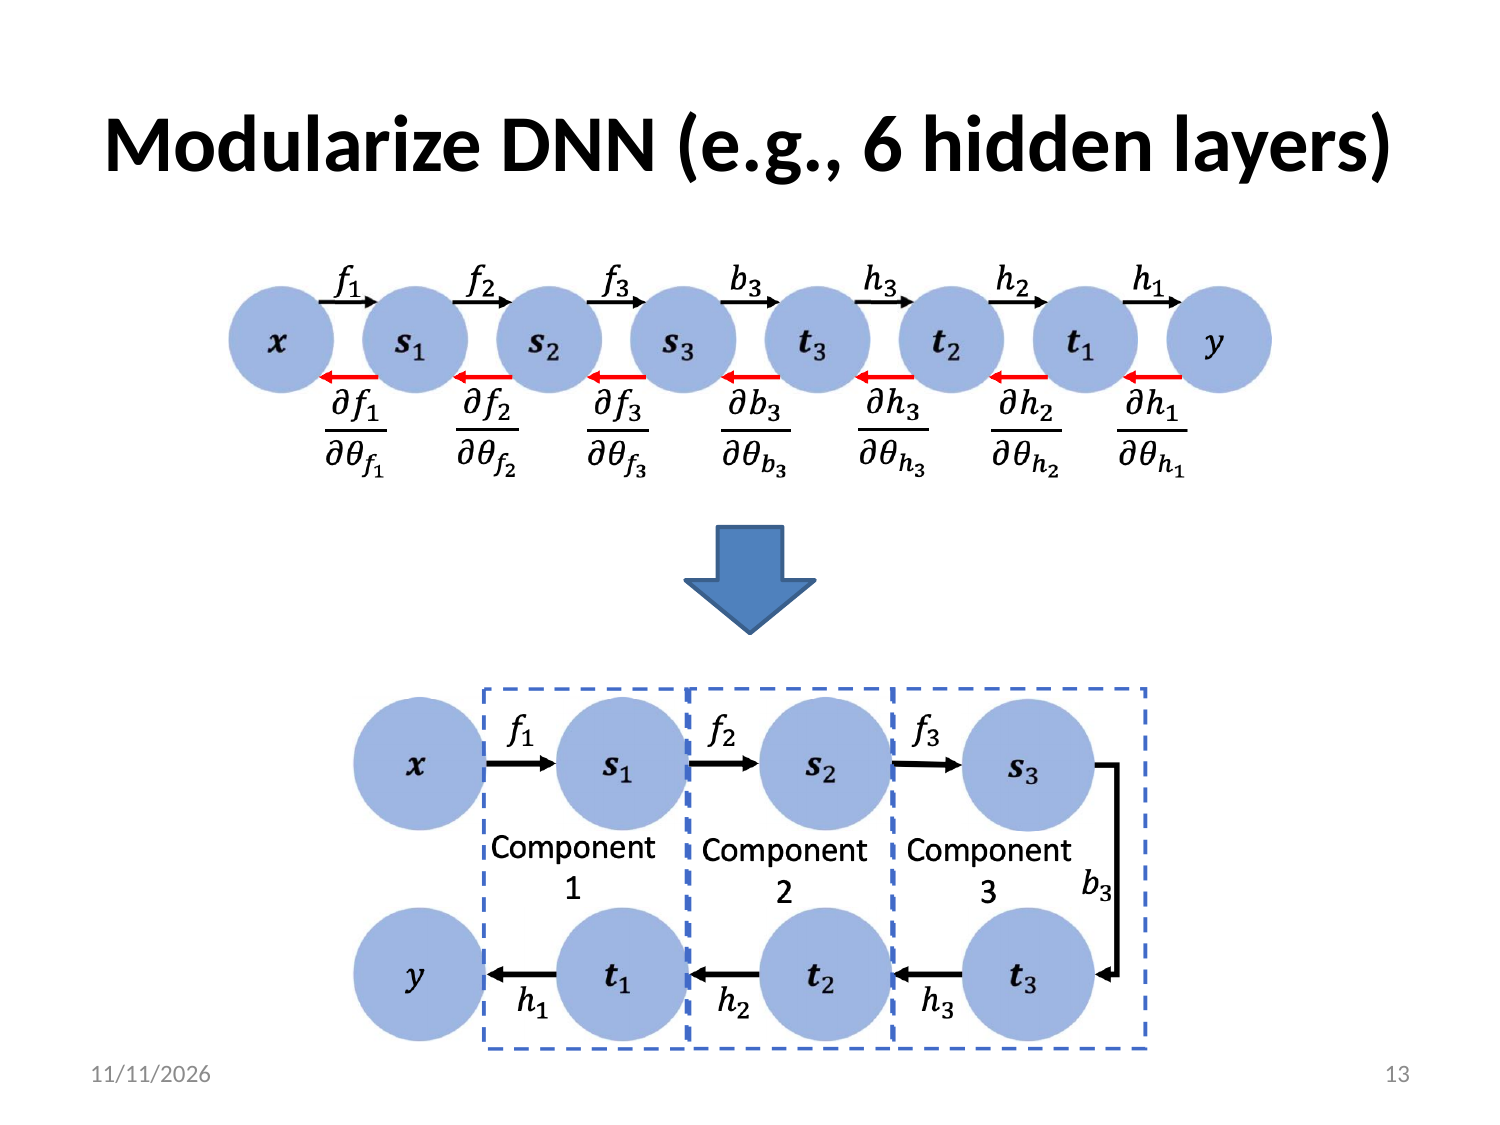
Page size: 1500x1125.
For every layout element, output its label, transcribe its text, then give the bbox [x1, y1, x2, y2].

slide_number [75, 1042, 425, 1103]
text_box [683, 524, 817, 635]
picture [225, 256, 1275, 481]
slide_number 13 [1074, 1042, 1425, 1103]
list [347, 681, 1153, 1055]
title Modularize DNN (e.g., 6 hidden layers) [75, 45, 1425, 233]
